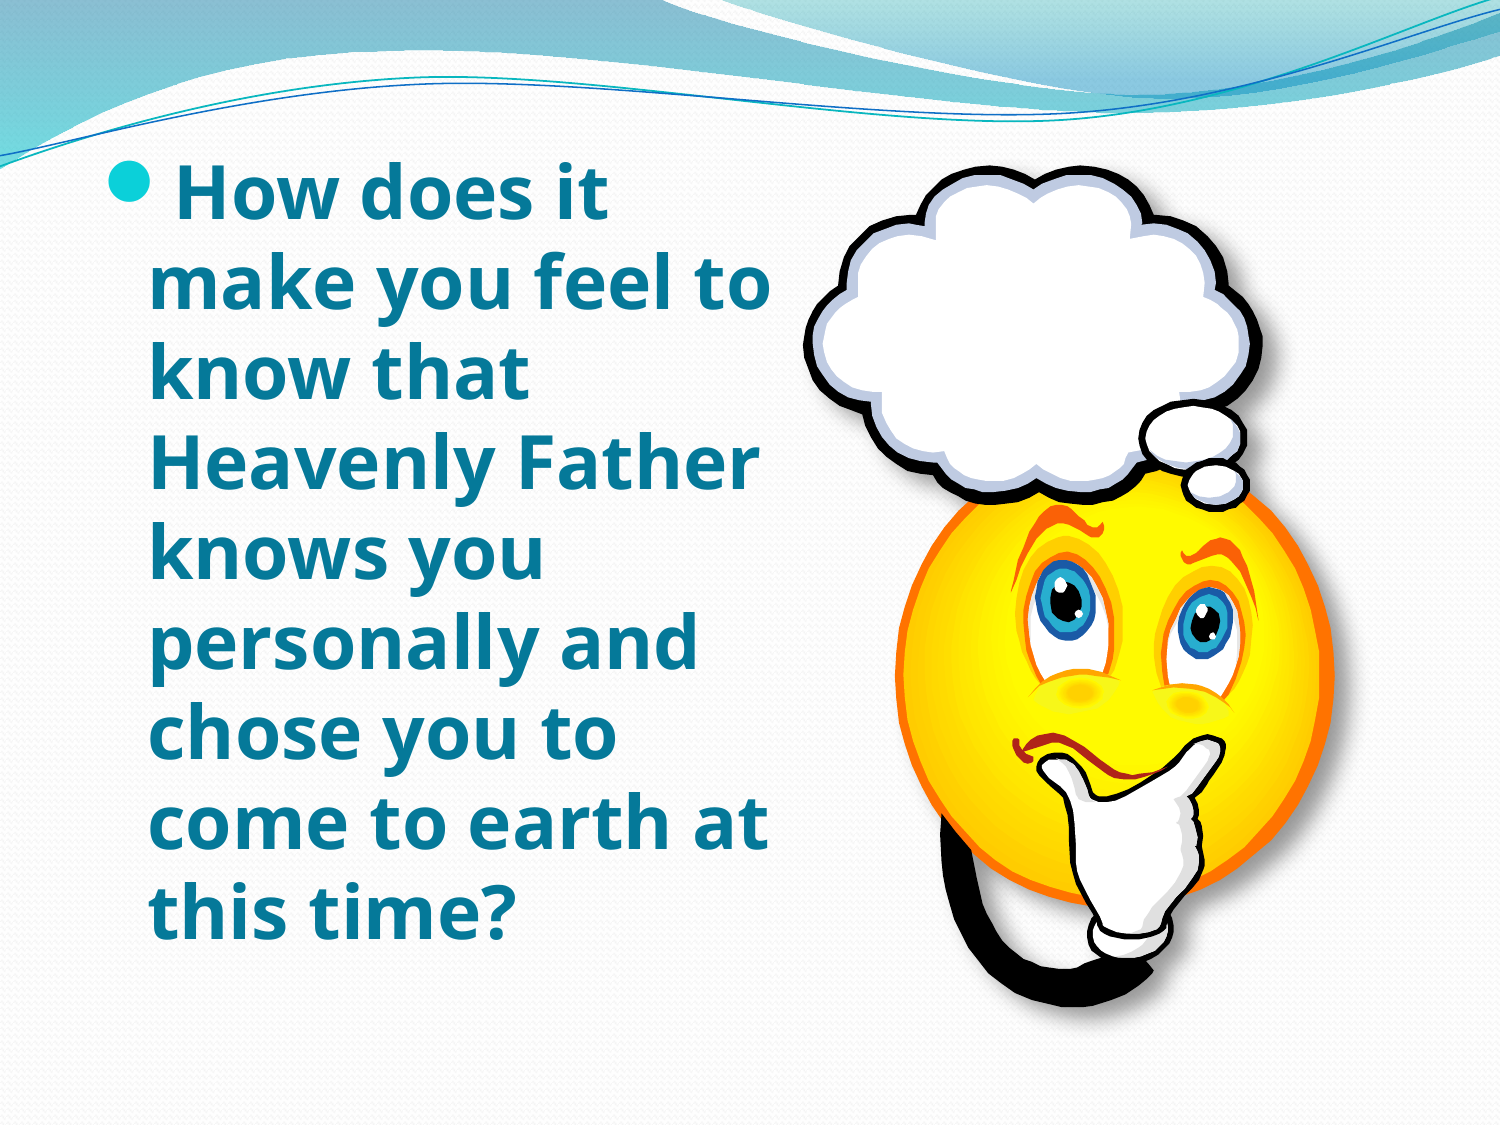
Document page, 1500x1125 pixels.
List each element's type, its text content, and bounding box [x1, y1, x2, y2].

list How does it make you feel to know that Heavenly Father knows you personally and chose you to come to earth at this time? [87, 137, 800, 1038]
picture [799, 162, 1338, 1011]
